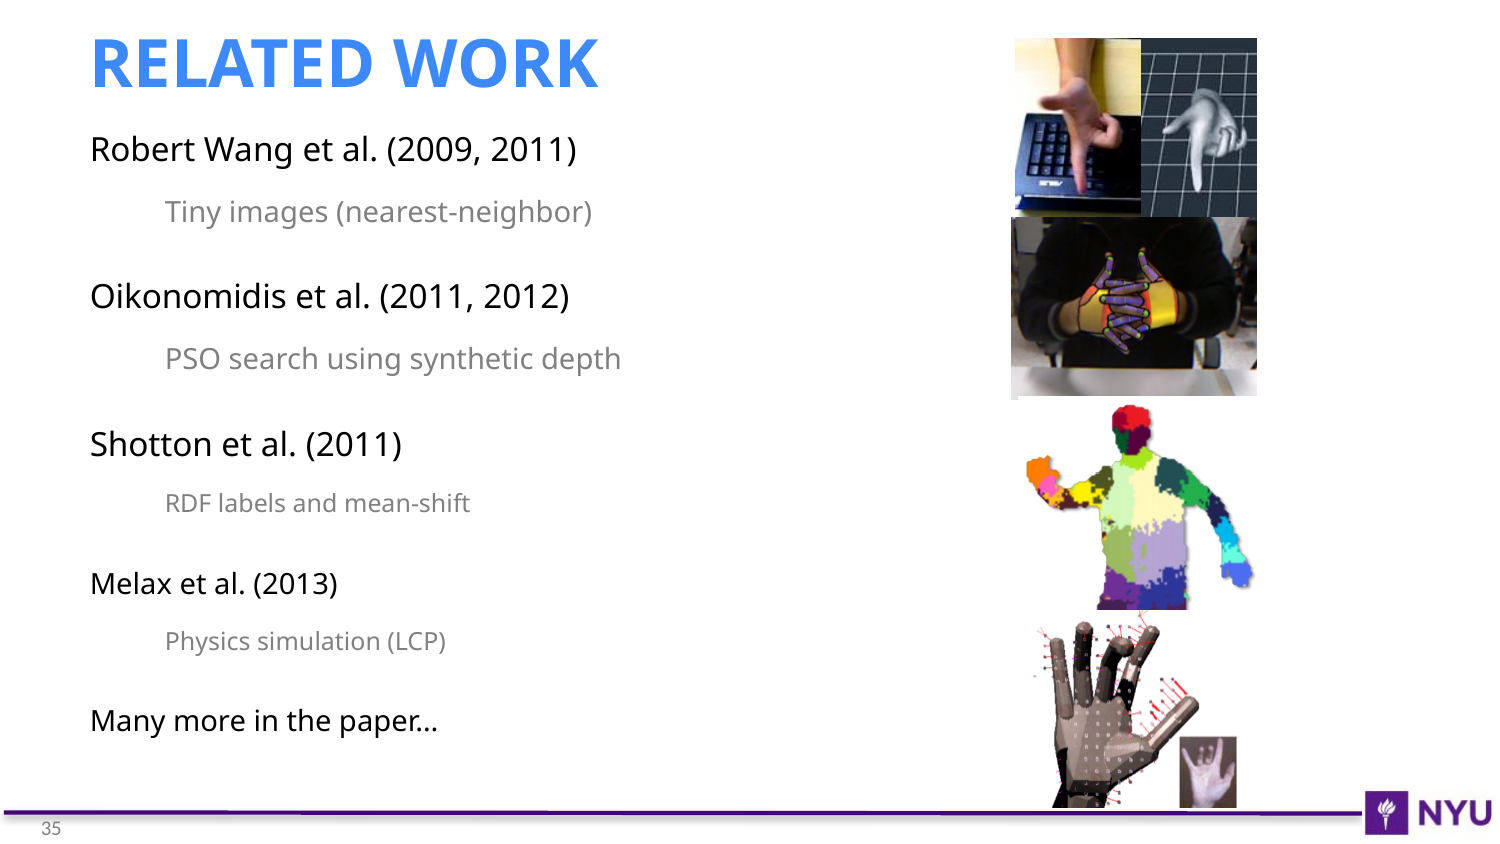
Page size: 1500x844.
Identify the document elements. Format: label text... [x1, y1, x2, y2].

picture [1362, 789, 1495, 838]
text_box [1011, 38, 1257, 809]
slide_number 35 [17, 807, 77, 844]
title Related Work [75, 23, 1425, 109]
list Robert Wang et al. (2009, 2011) Tiny images (nearest-neighbor) Oikonomidis et al. (2011, 2012) PSO search using synthetic depth Shotton et al. (2011) RDF labels and mean-shift Melax et al. (2013) Physics simulation (LCP) Many more in the paper… [75, 120, 928, 679]
